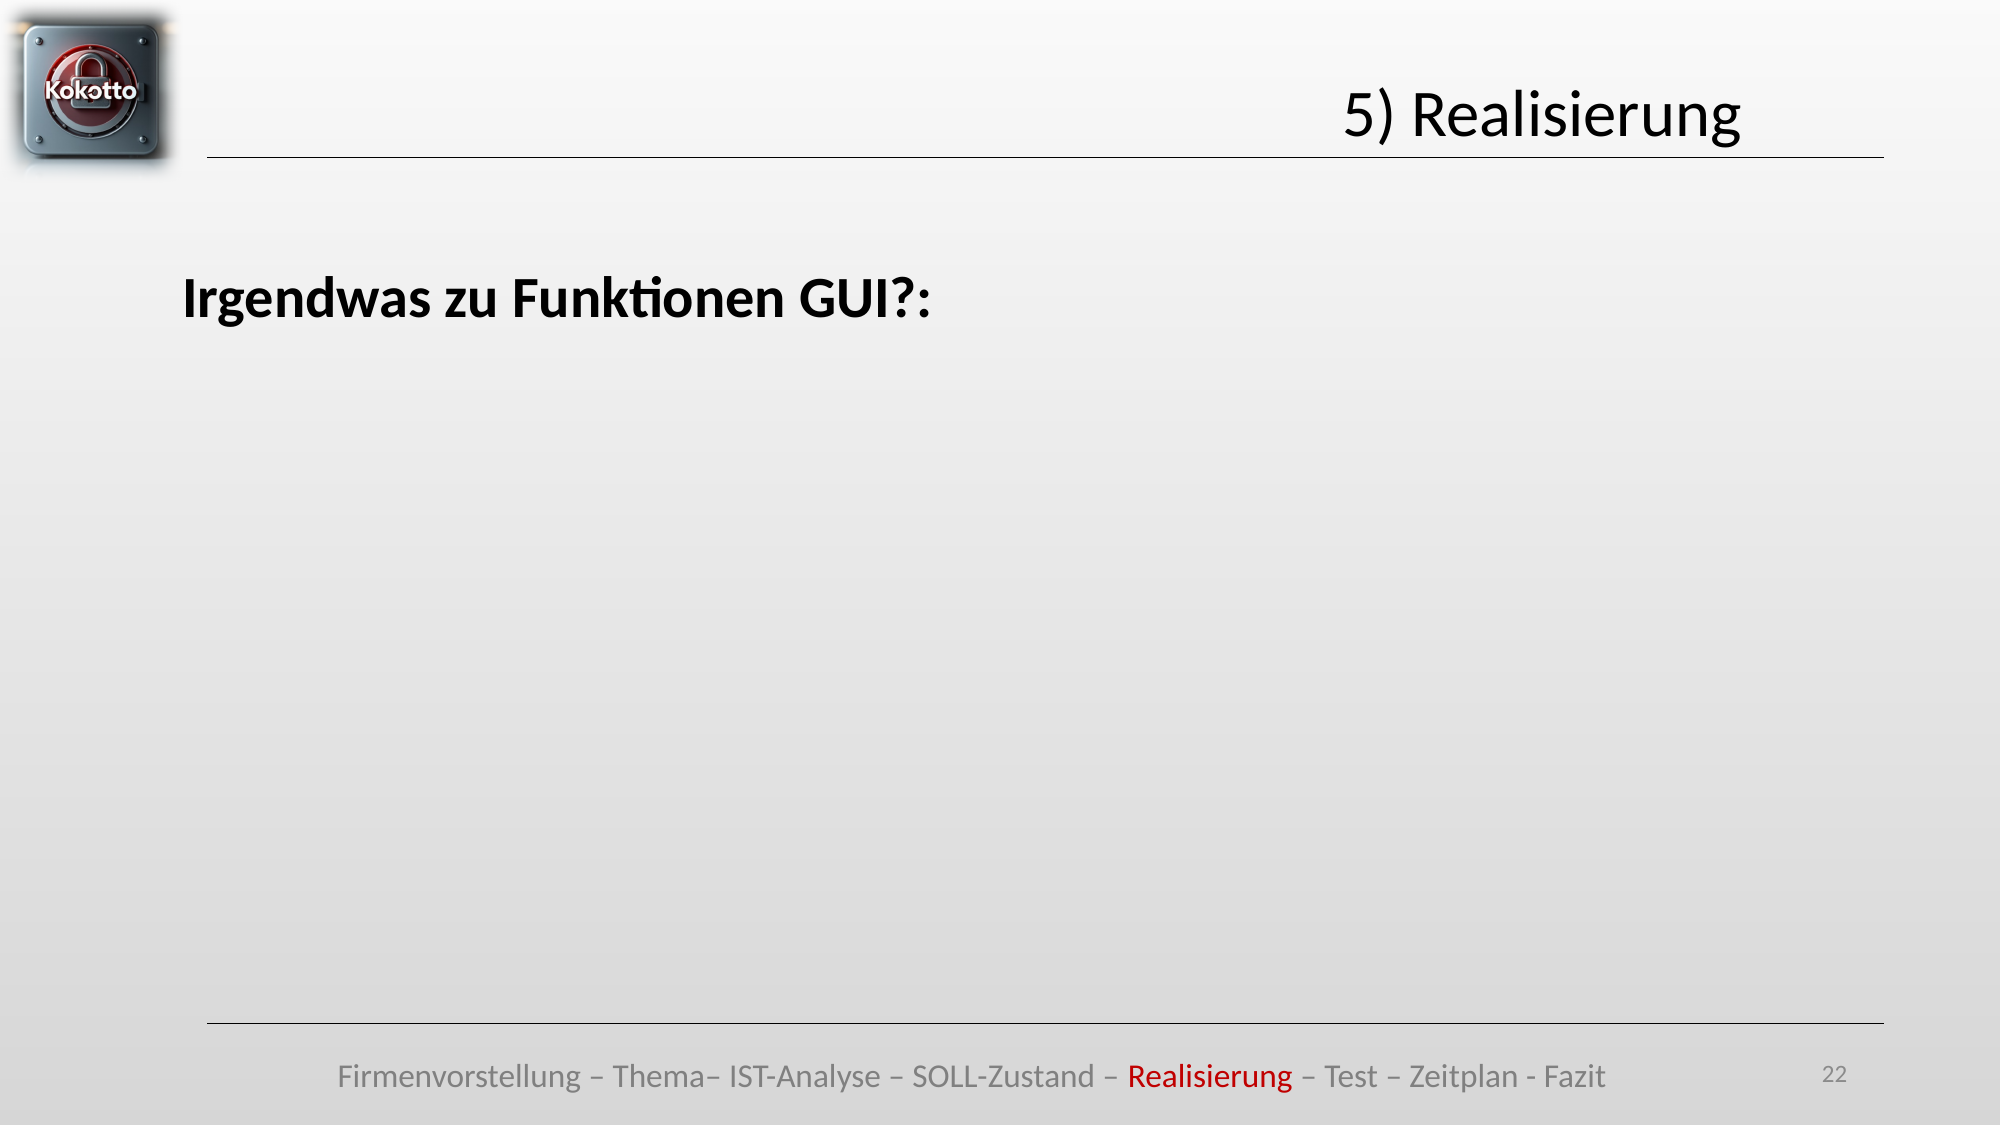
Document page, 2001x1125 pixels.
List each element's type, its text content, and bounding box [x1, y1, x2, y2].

text_box 5) Realisierung [1327, 62, 1952, 158]
picture [0, 0, 184, 184]
text_box Firmenvorstellung – Thema– IST-Analyse – SOLL-Zustand – Realisierung – Test – Zeitplan - Fazit [322, 1006, 1929, 1102]
text_box Irgendwas zu Funktionen GUI?: [167, 251, 1106, 337]
